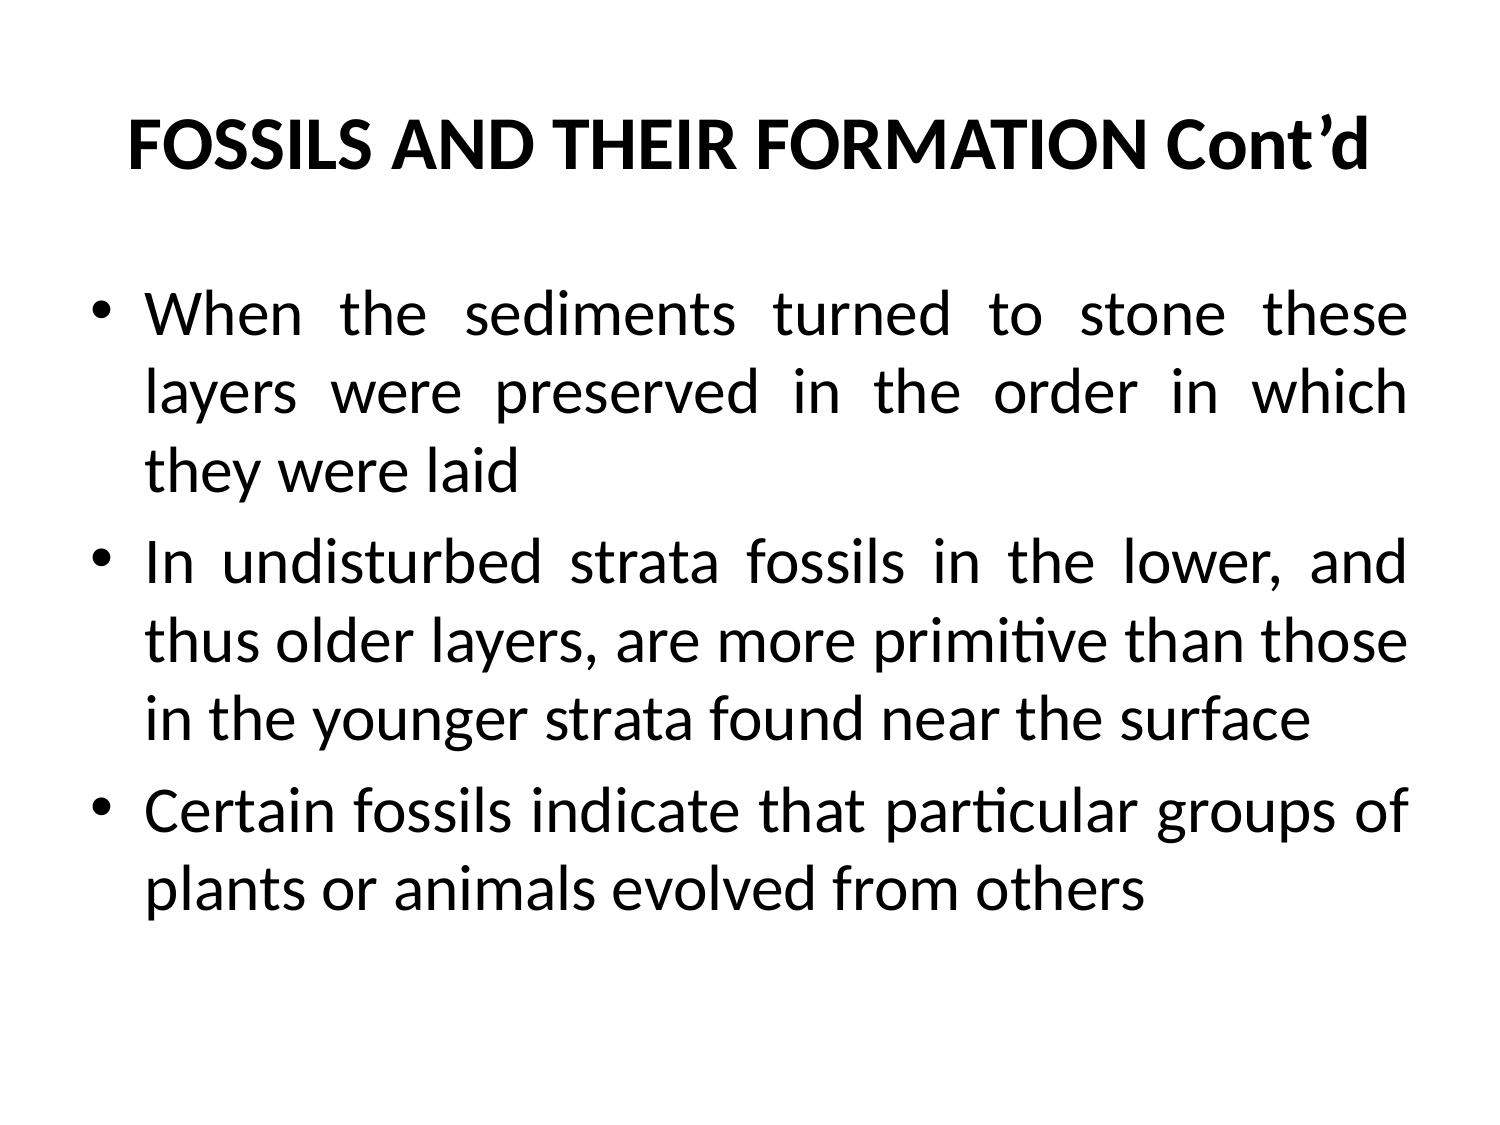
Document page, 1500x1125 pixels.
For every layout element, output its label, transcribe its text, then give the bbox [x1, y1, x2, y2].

title FOSSILS AND THEIR FORMATION Cont’d [75, 45, 1425, 233]
list When the sediments turned to stone these layers were preserved in the order in which they were laid In undisturbed strata fossils in the lower, and thus older layers, are more primitive than those in the younger strata found near the surface Certain fossils indicate that particular groups of plants or animals evolved from others [75, 262, 1425, 1005]
